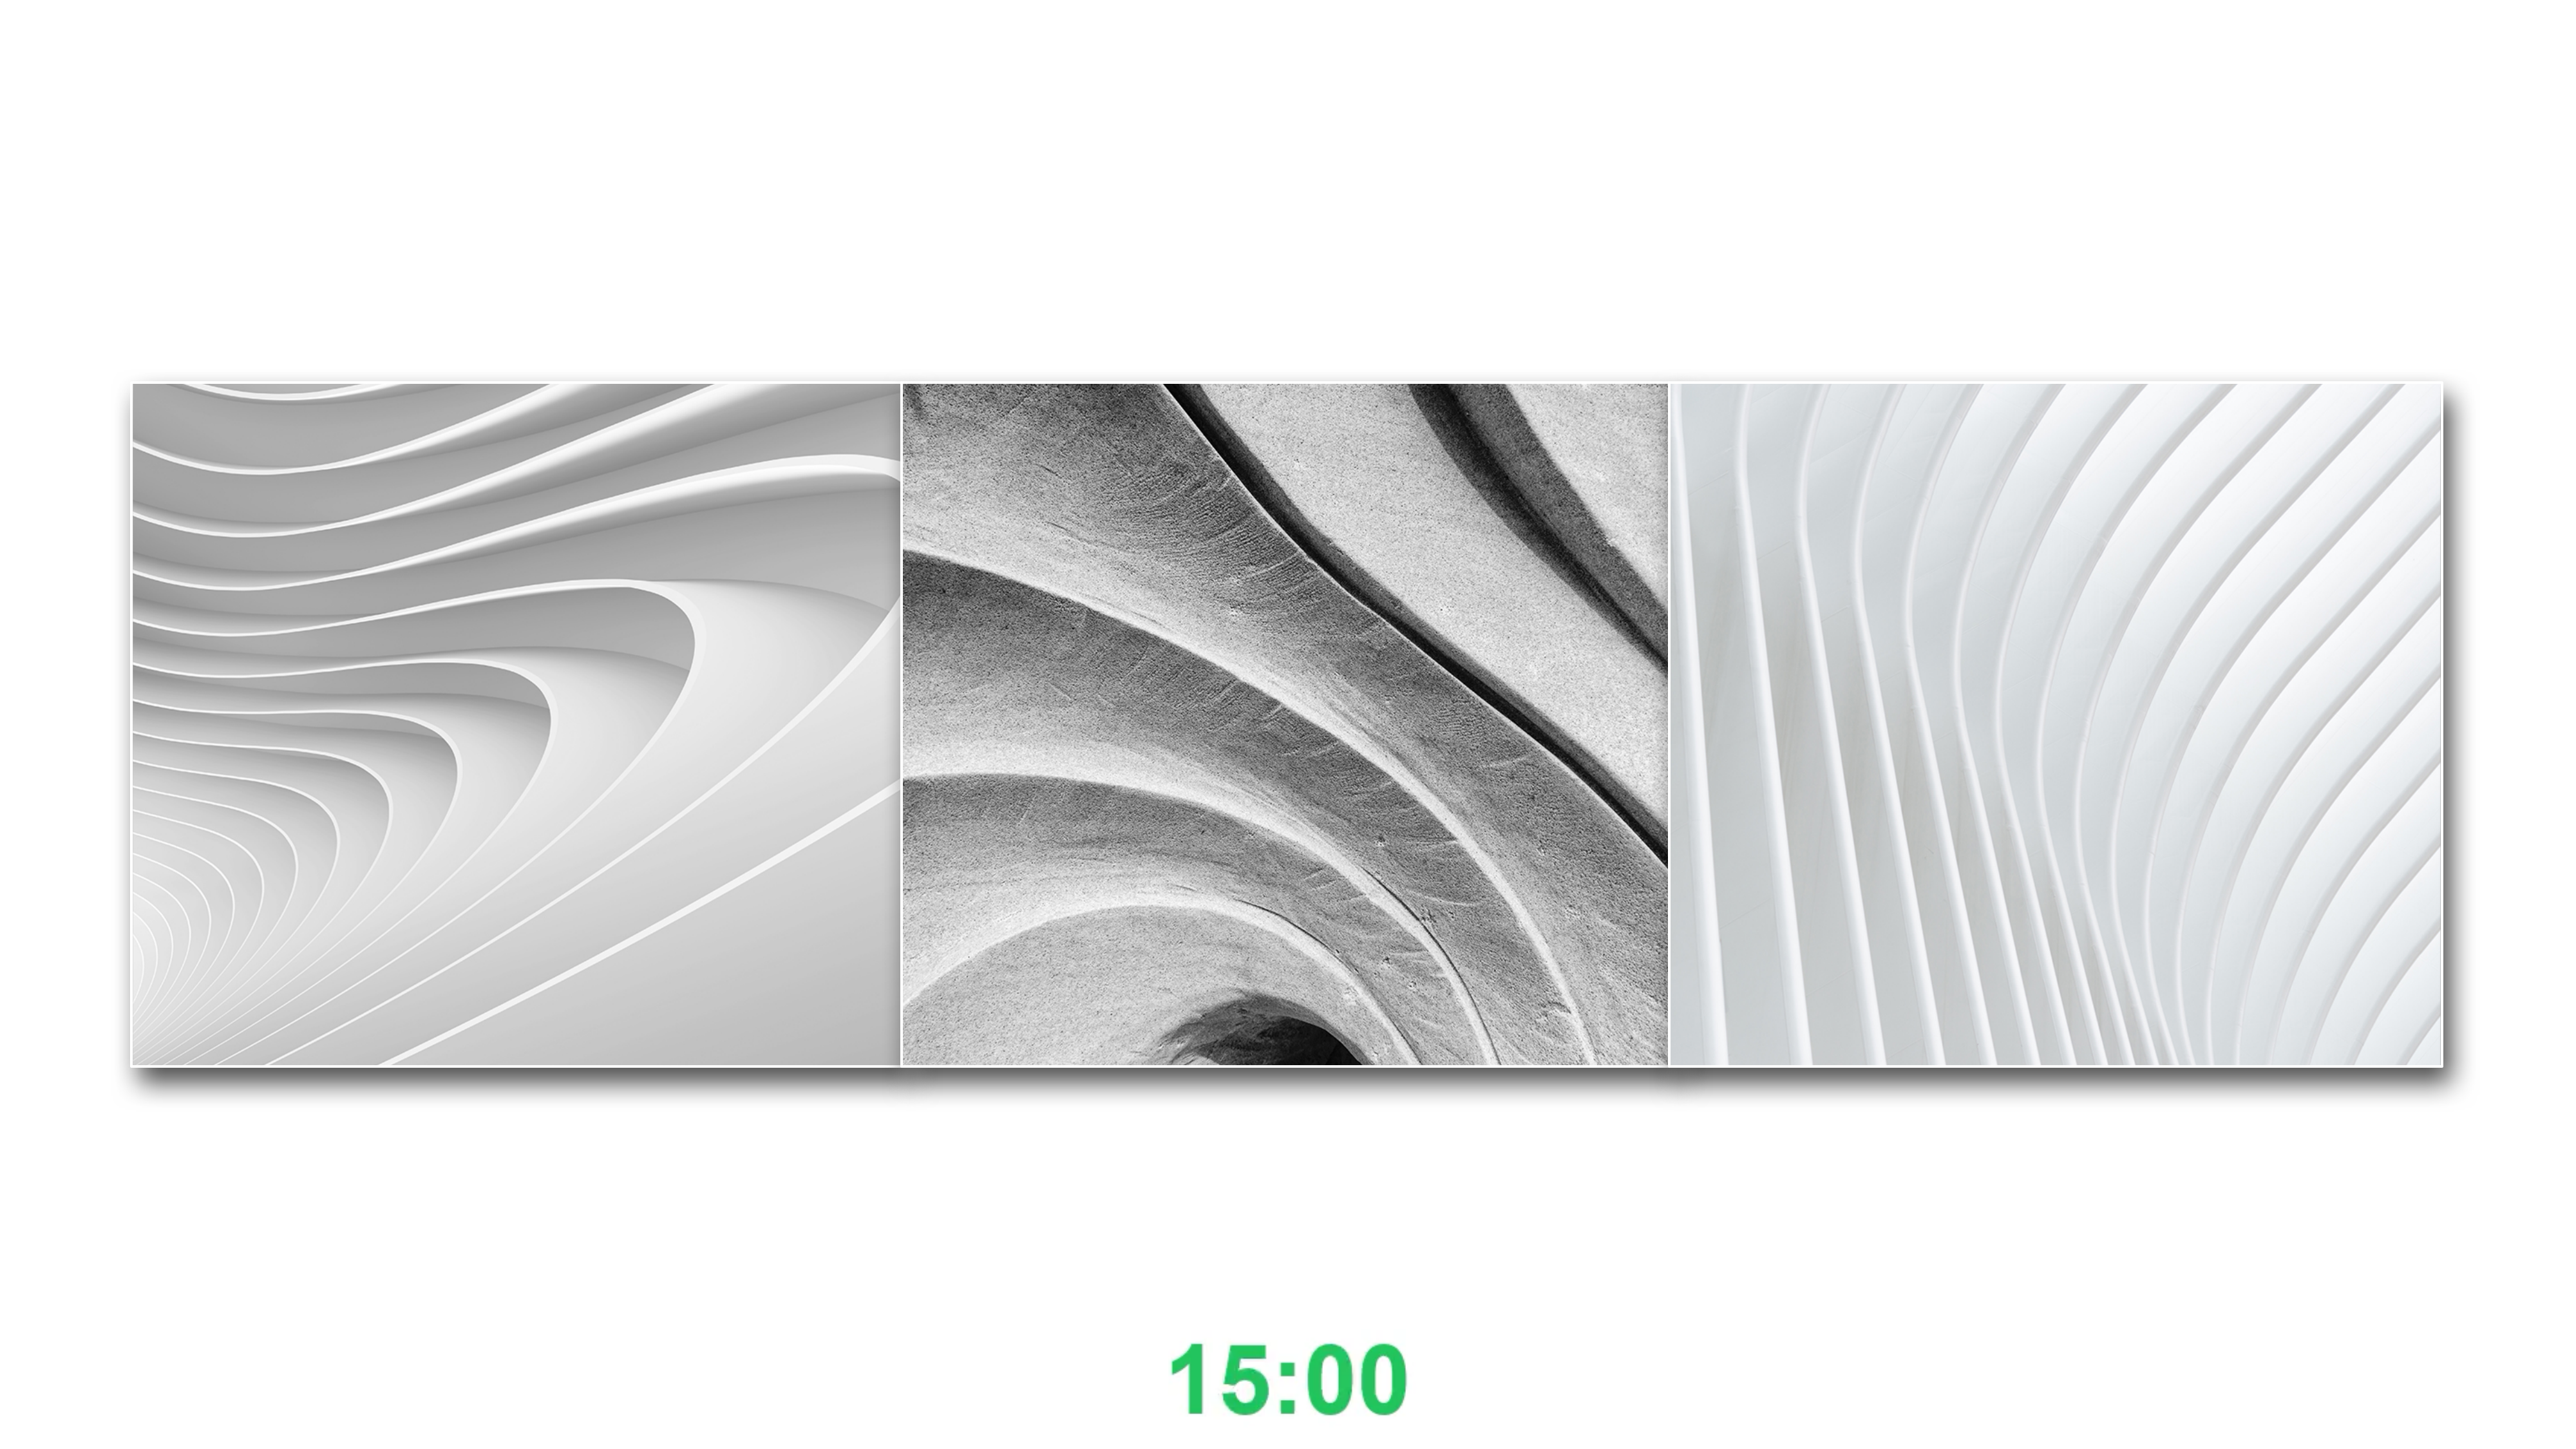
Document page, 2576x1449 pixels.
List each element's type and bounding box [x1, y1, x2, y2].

text_box [1019, 1287, 1557, 1449]
picture [133, 383, 2441, 1066]
